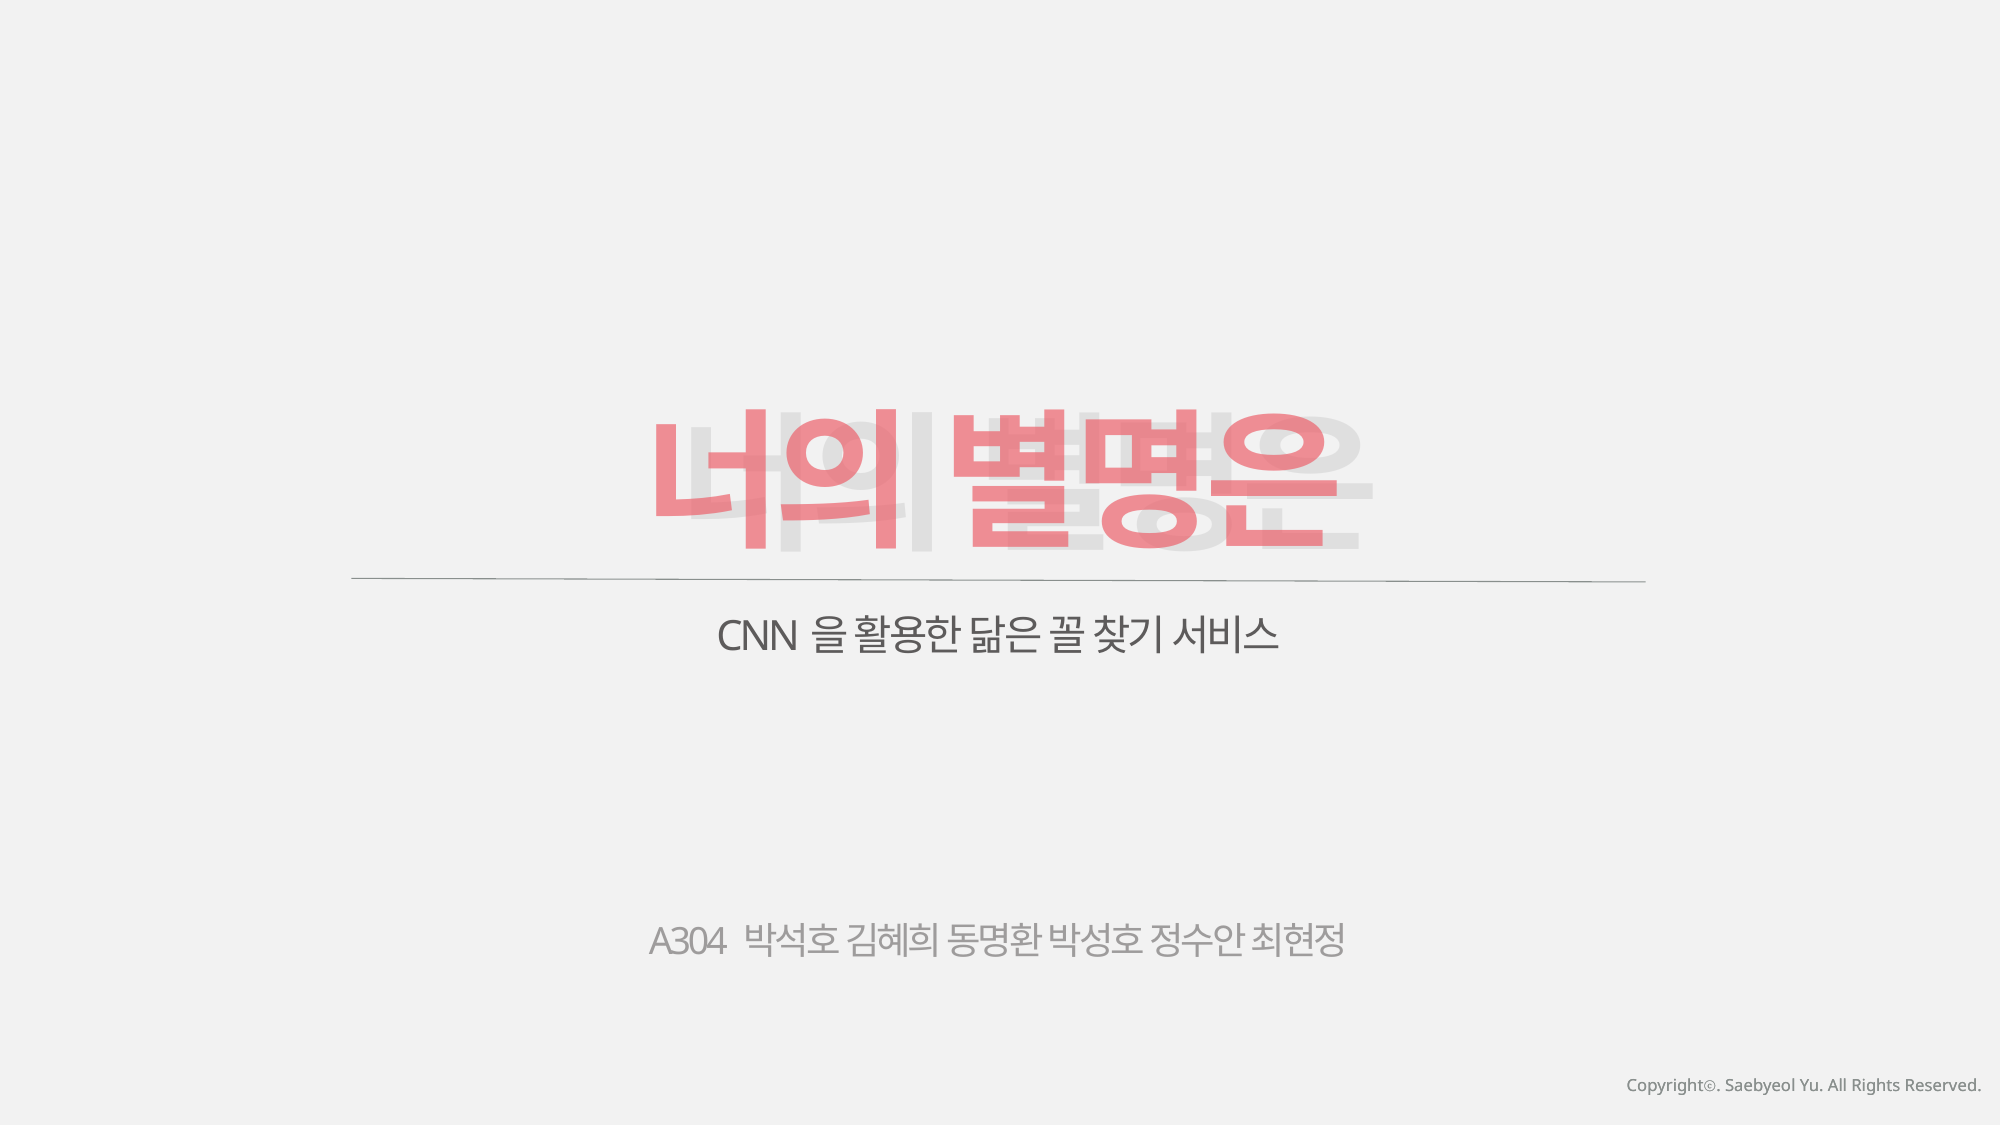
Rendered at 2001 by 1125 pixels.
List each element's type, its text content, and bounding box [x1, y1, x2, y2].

text_box A304 박석호 김혜희 동명환 박성호 정수안 최현정 [634, 909, 1363, 970]
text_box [351, 578, 1646, 582]
text_box CNN을 활용한 닮은 꼴 찾기 서비스 [701, 601, 1296, 667]
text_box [633, 377, 1418, 578]
text_box Copyrightⓒ. Saebyeol Yu. All Rights Reserved. [1611, 1067, 1998, 1102]
